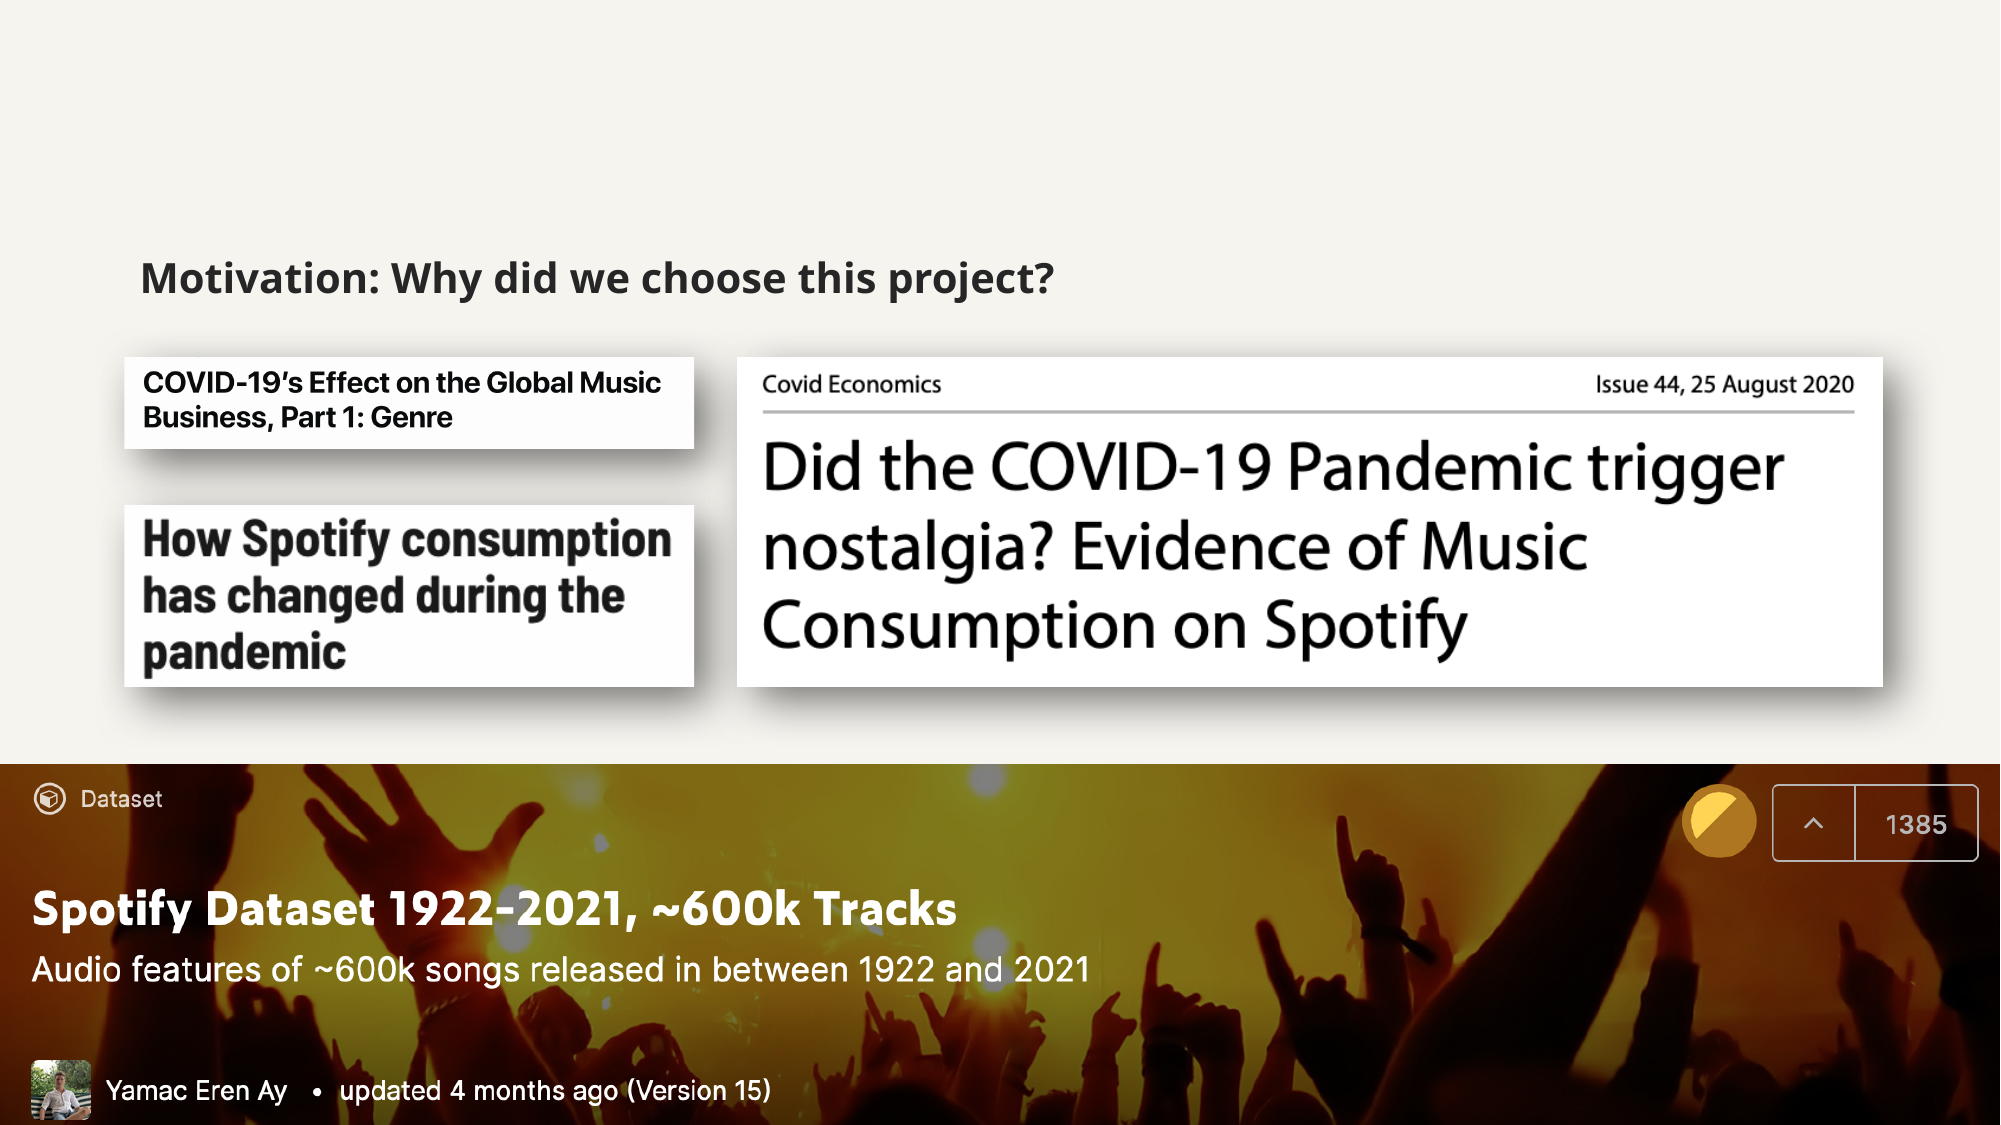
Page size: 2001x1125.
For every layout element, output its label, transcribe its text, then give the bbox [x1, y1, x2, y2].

picture [737, 357, 1883, 687]
list Motivation: Why did we choose this project? [124, 186, 1875, 356]
picture [124, 505, 695, 687]
picture [0, 764, 2000, 1125]
picture [124, 357, 695, 449]
